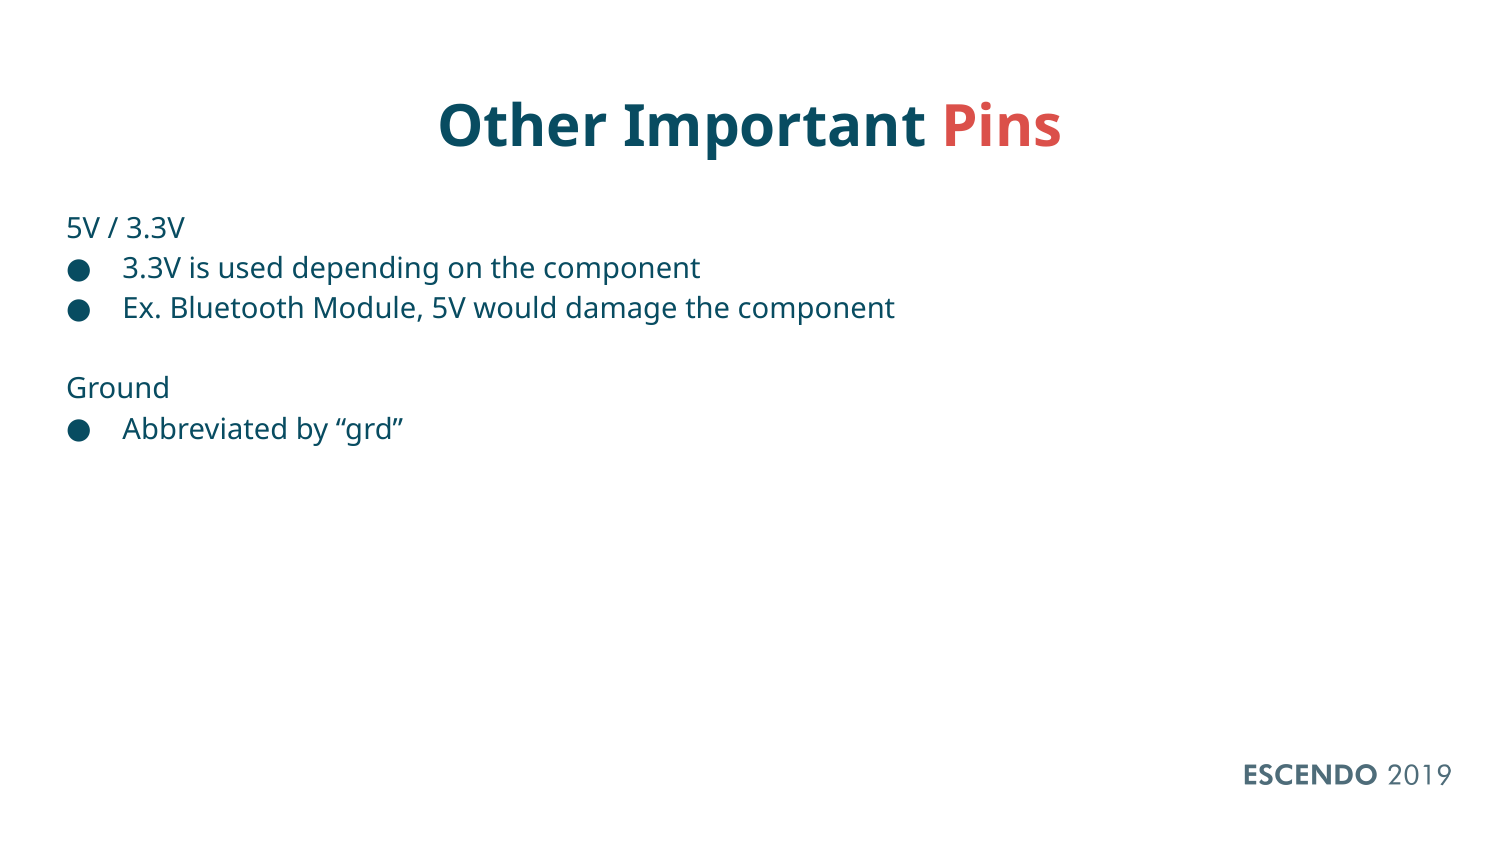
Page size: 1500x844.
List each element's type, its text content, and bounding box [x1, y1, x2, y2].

list 5V / 3.3V 3.3V is used depending on the component Ex. Bluetooth Module, 5V would damage the component Ground Abbreviated by “grd” [51, 189, 1364, 750]
title Other Important Pins [51, 72, 1449, 167]
picture [1214, 694, 1480, 844]
